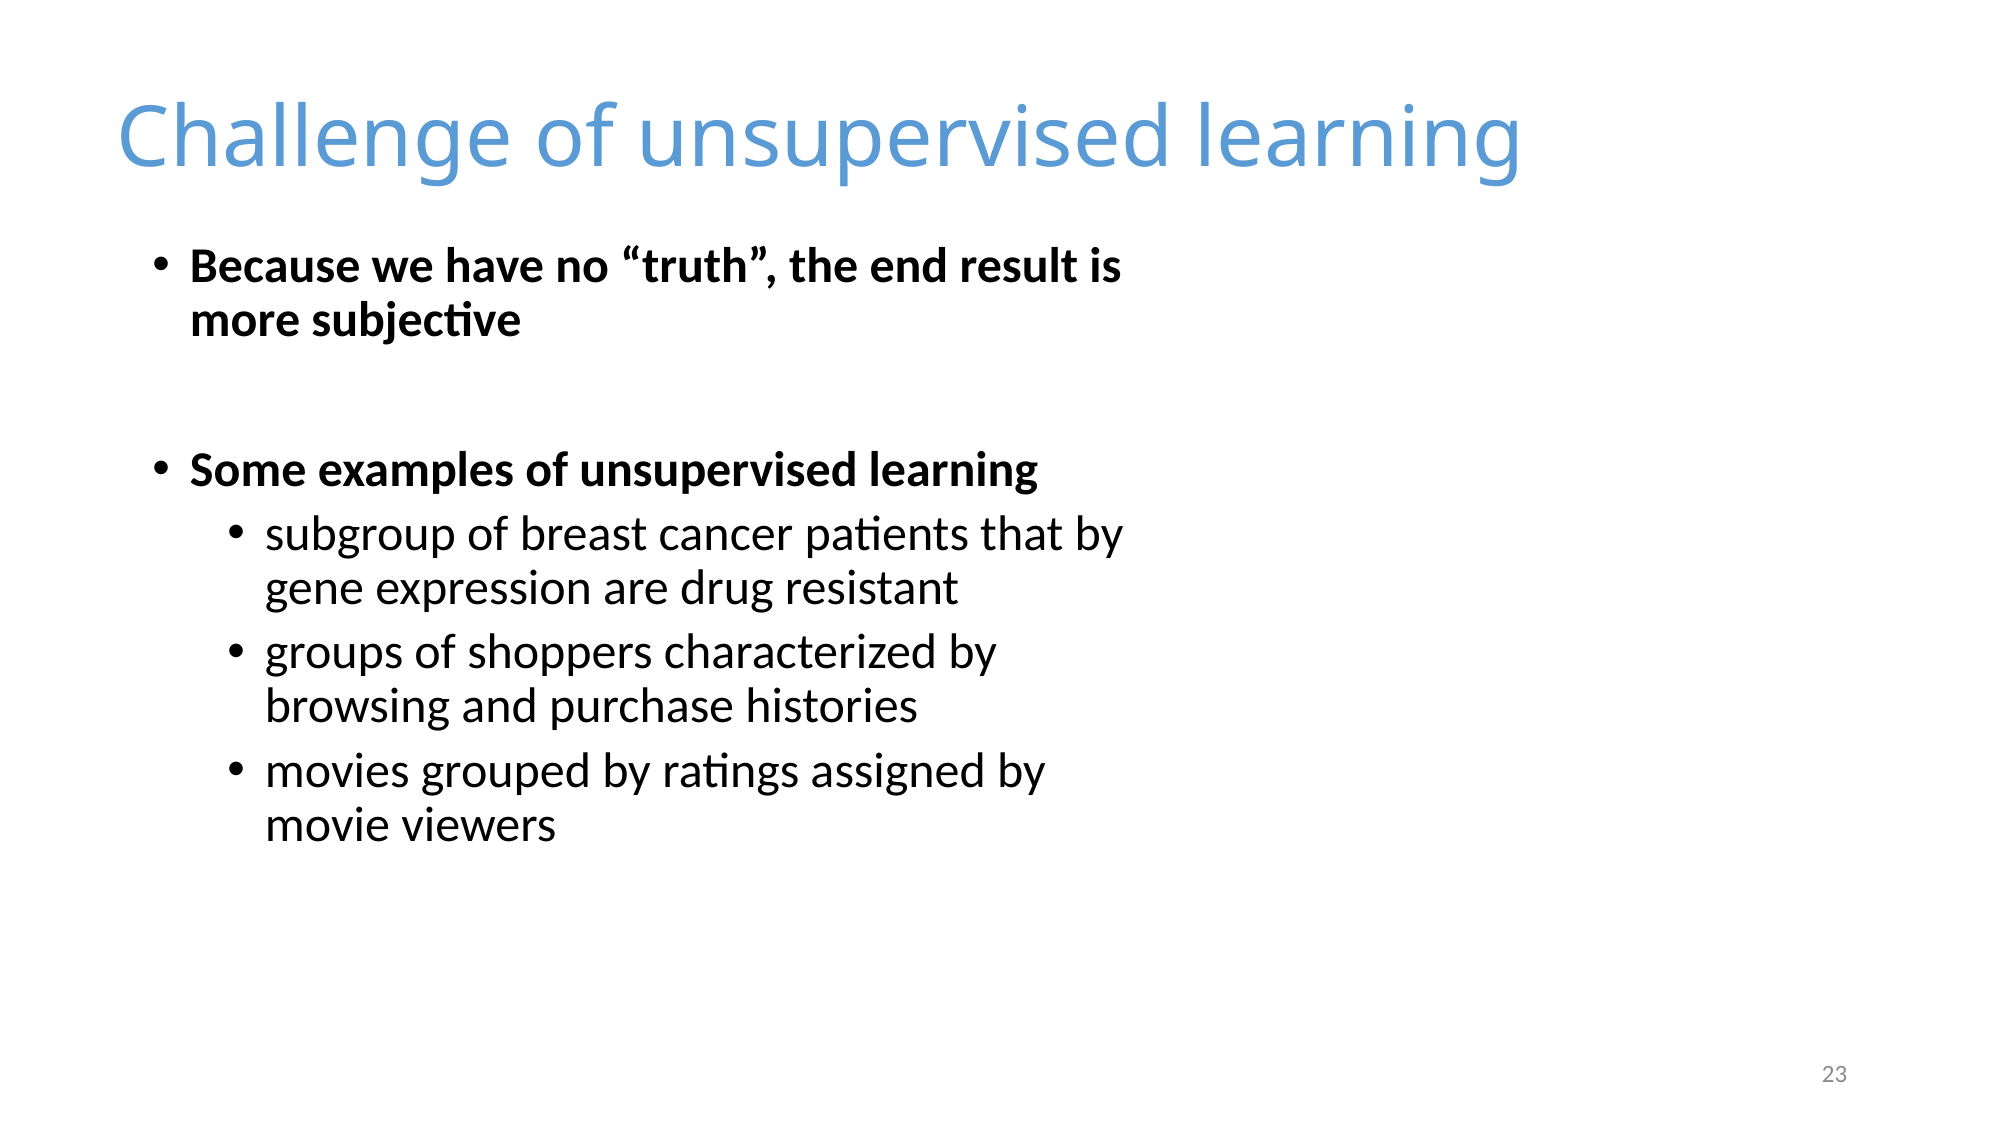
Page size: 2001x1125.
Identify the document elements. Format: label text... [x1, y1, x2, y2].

list Because we have no “truth”, the end result is more subjective Some examples of unsupervised learning subgroup of breast cancer patients that by gene expression are drug resistant groups of shoppers characterized by browsing and purchase histories movies grouped by ratings assigned by movie viewers [137, 231, 1163, 1014]
text_box Challenge of unsupervised learning [101, 47, 1602, 232]
slide_number 23 [1412, 1042, 1863, 1103]
